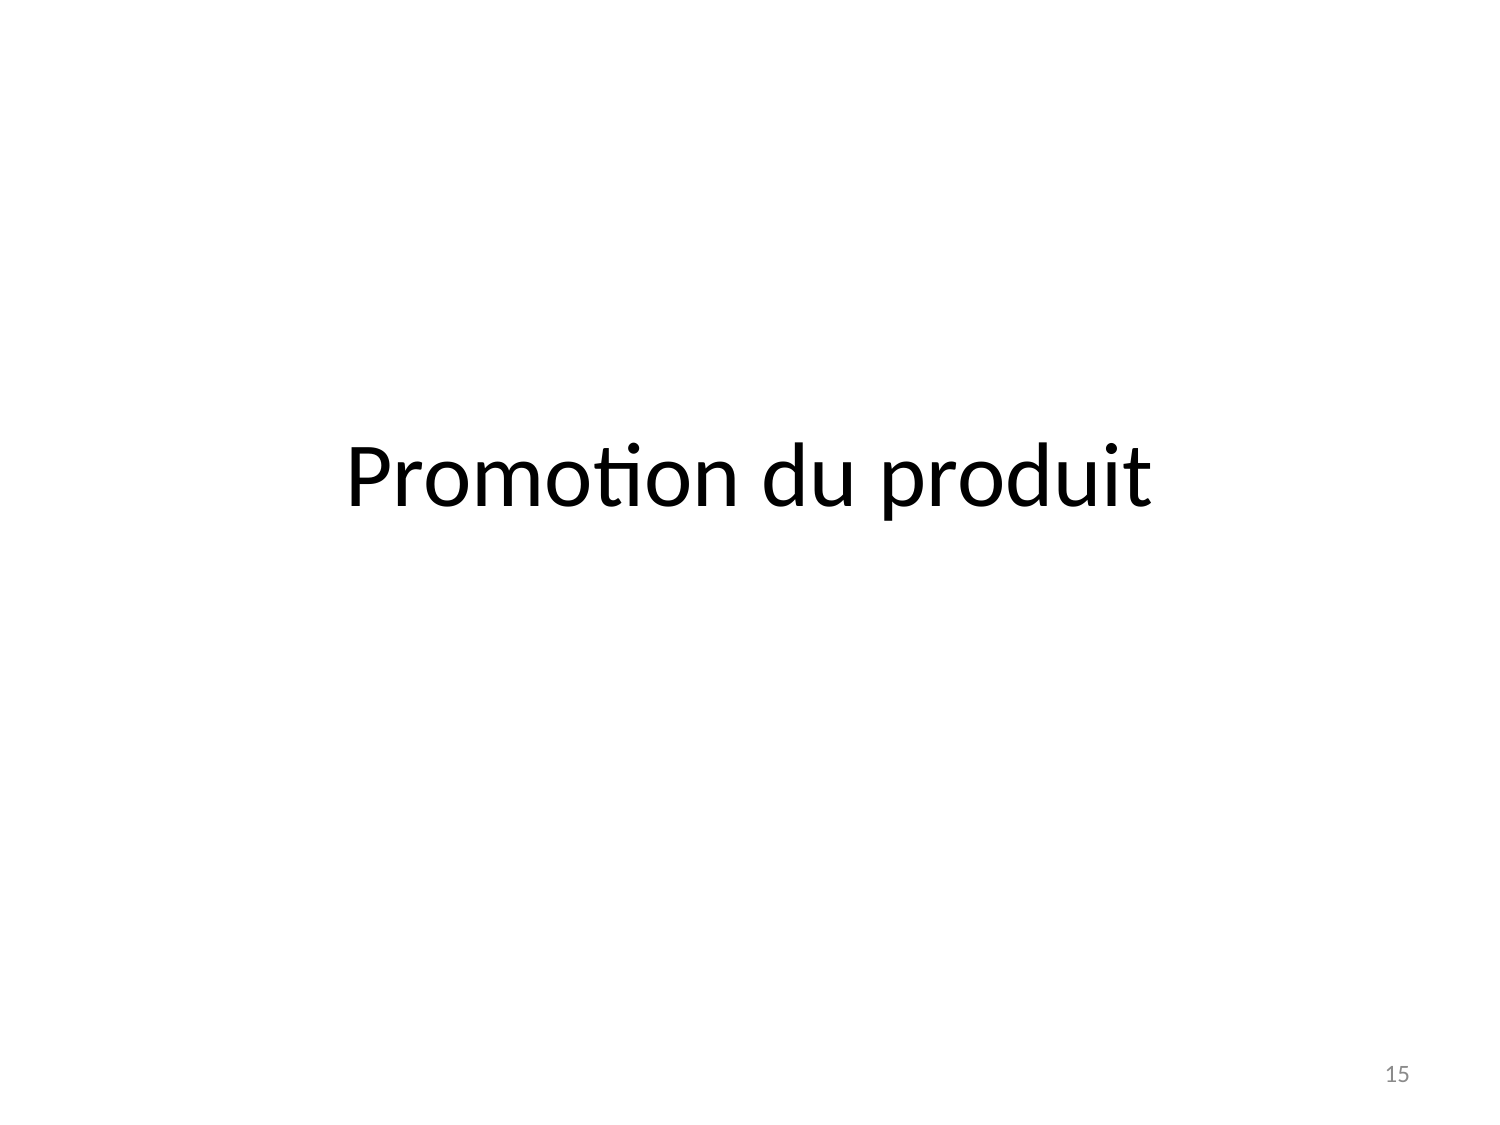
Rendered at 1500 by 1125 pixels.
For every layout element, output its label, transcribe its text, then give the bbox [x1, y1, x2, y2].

slide_number 15 [1074, 1042, 1425, 1103]
title Promotion du produit [112, 349, 1388, 591]
